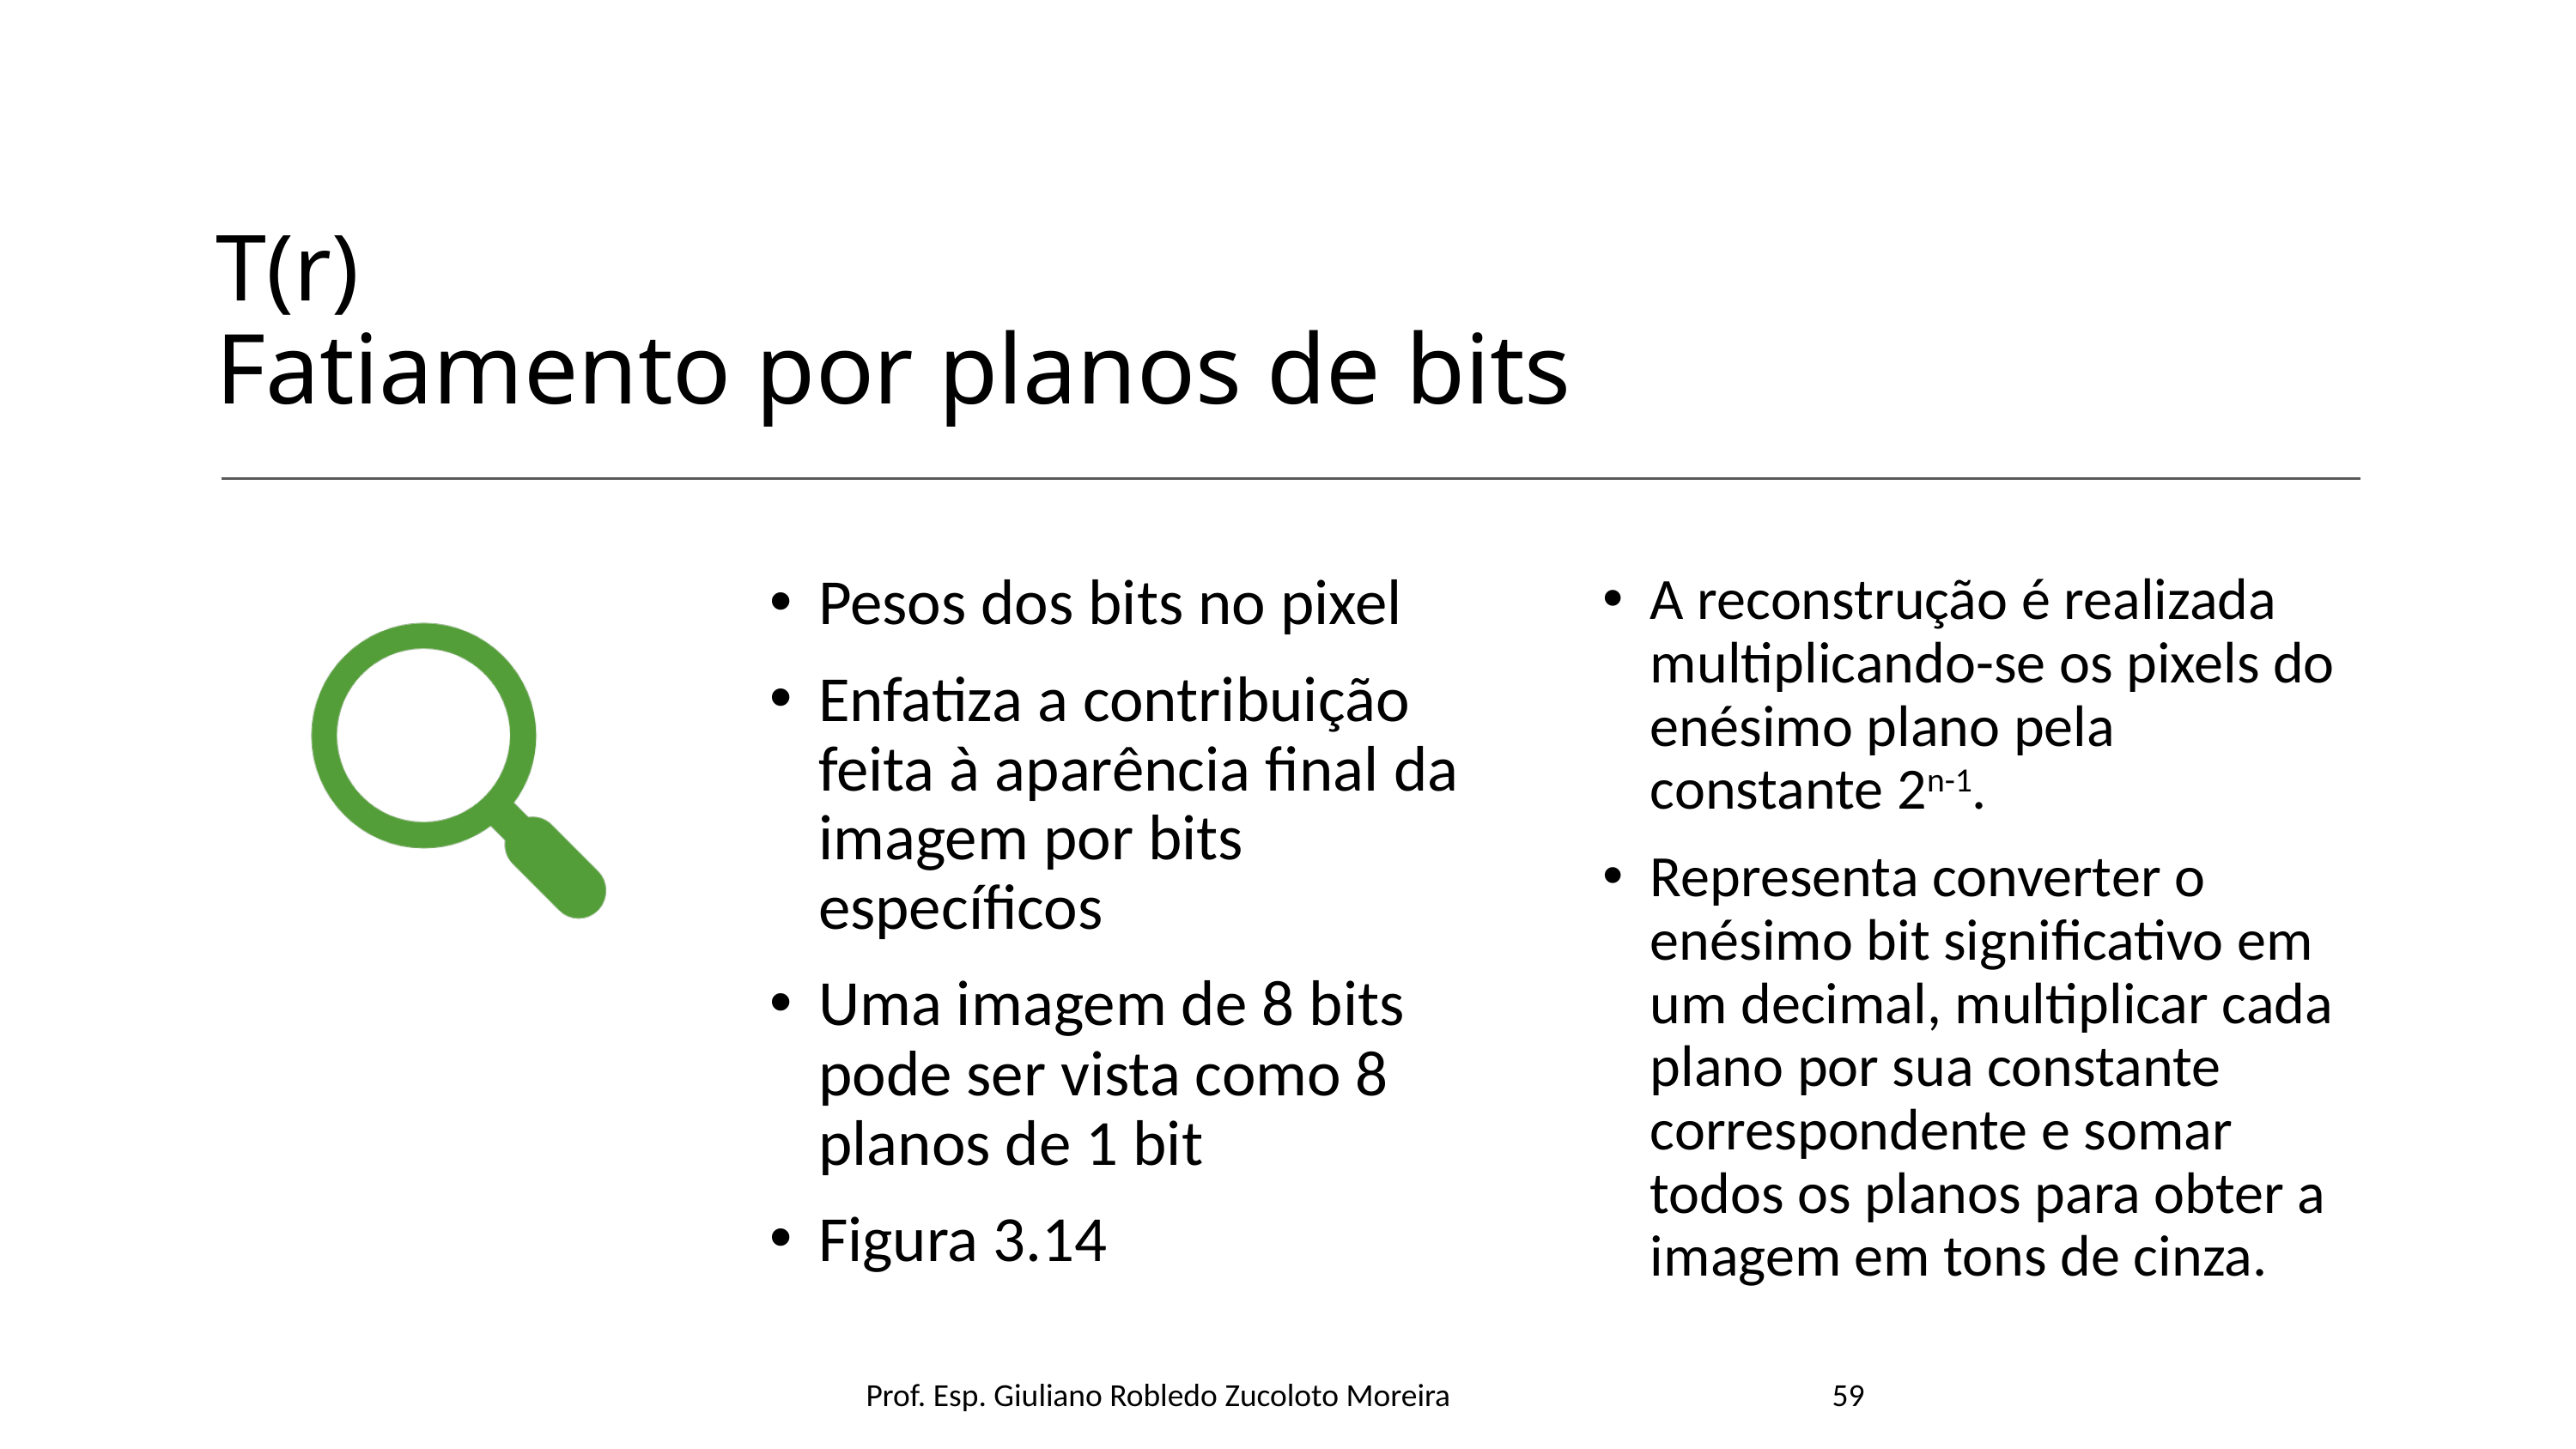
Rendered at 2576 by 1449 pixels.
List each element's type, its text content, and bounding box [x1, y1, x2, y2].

picture [281, 593, 635, 948]
text_box A reconstrução é realizada multiplicando-se os pixels do enésimo plano pela constante 2n-1. Representa converter o enésimo bit significativo em um decimal, multiplicar cada plano por sua constante correspondente e somar todos os planos para obter a imagem em tons de cinza. [1589, 562, 2361, 1349]
title T(r) Fatiamento por planos de bits [203, 206, 2440, 432]
slide_number 59 [1819, 1343, 2399, 1420]
footer Prof. Esp. Giuliano Robledo Zucoloto Moreira [853, 1343, 1723, 1420]
list Pesos dos bits no pixel Enfatiza a contribuição feita à aparência final da imagem por bits específicos Uma imagem de 8 bits pode ser vista como 8 planos de 1 bit Figura 3.14 [756, 562, 1528, 1349]
